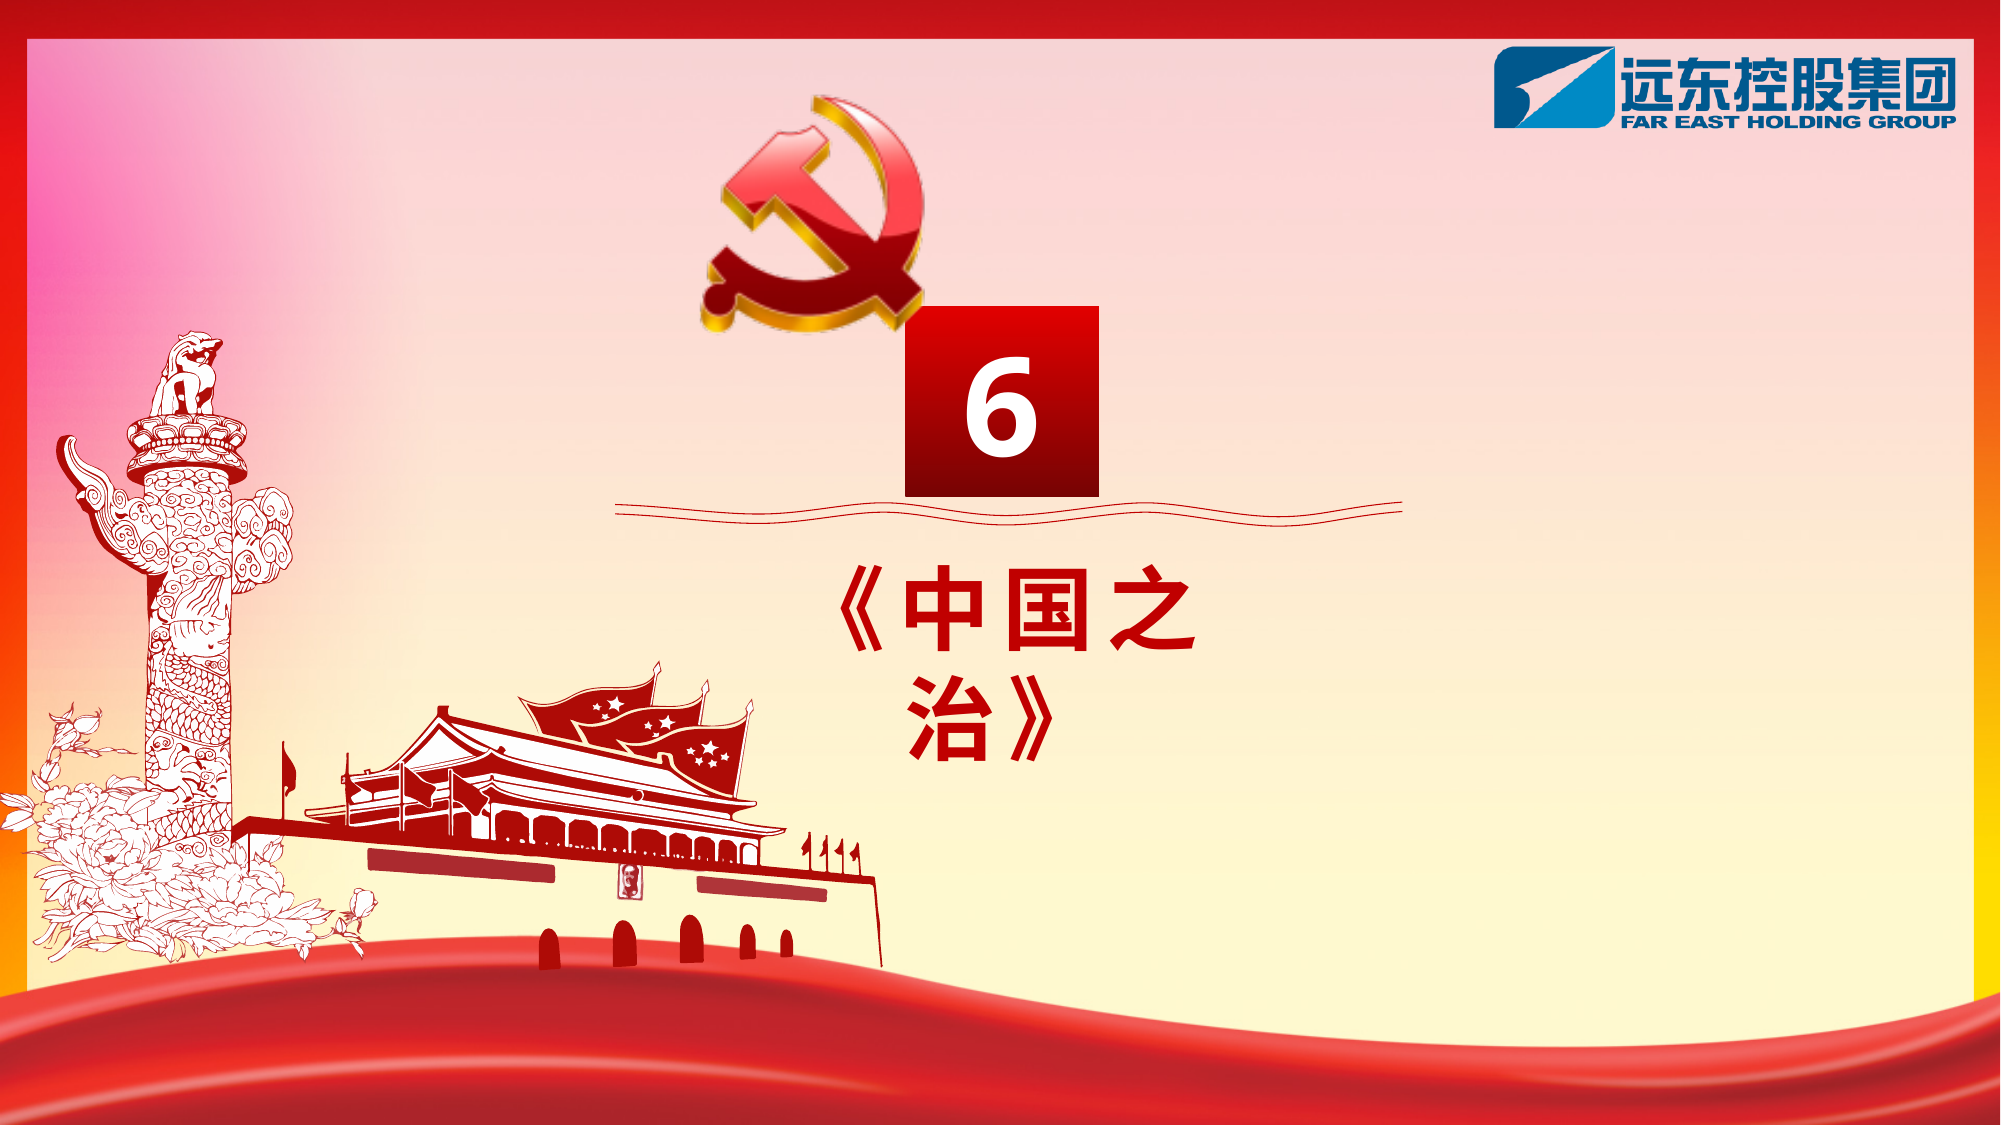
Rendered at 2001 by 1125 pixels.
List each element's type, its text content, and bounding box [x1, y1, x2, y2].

picture [0, 0, 2001, 1125]
text_box 《中国之治》 [883, 544, 1285, 779]
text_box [0, 329, 883, 971]
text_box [883, 501, 1403, 527]
text_box 6 [904, 306, 1100, 497]
